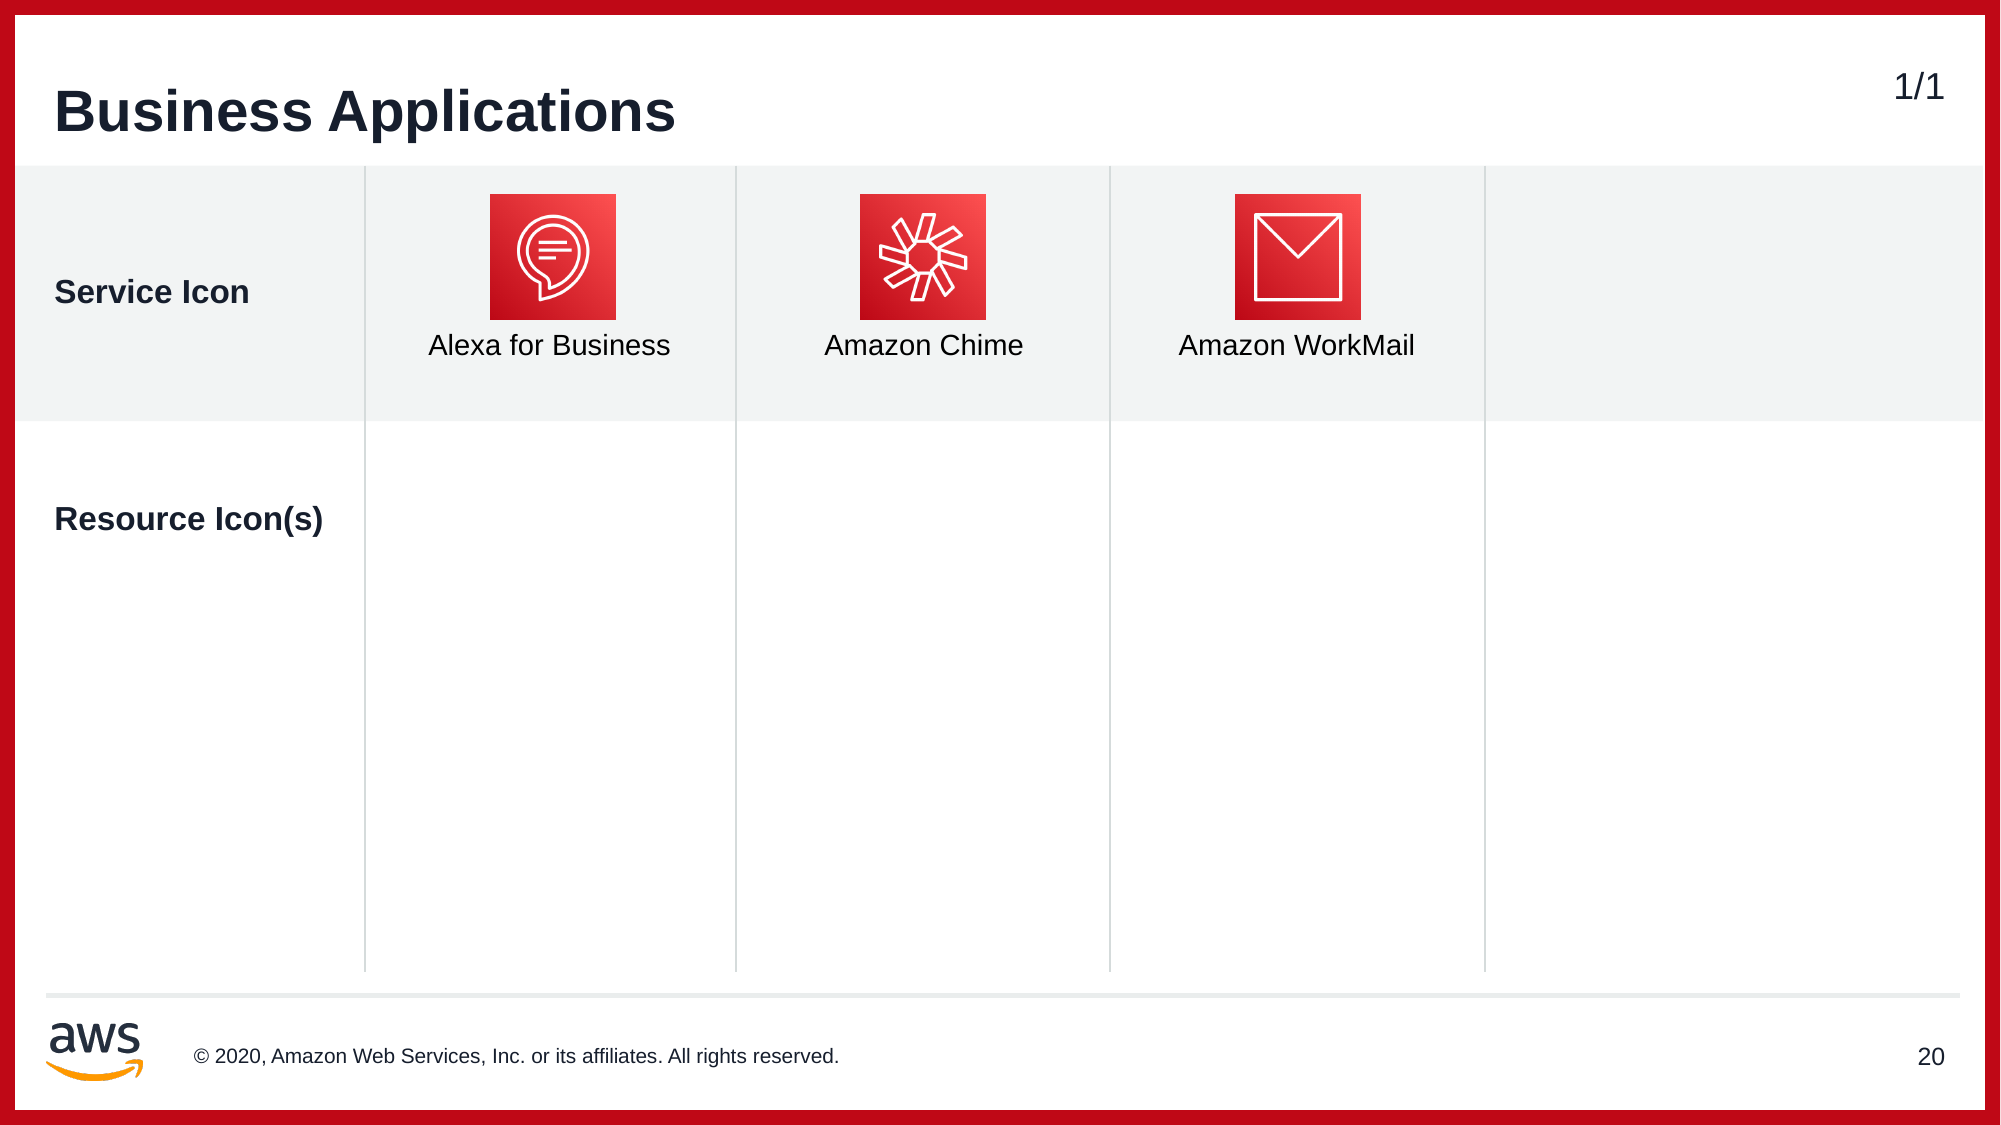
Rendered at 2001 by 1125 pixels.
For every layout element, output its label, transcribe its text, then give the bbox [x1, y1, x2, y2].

text_box Alexa for Business [363, 319, 735, 369]
slide_number 20 [1493, 1025, 1961, 1086]
list 1/1 [1693, 59, 1961, 166]
picture [1235, 194, 1361, 320]
picture [490, 194, 616, 320]
text_box Amazon Chime [736, 319, 1109, 369]
text_box Amazon WorkMail [1111, 319, 1484, 369]
picture [46, 1023, 143, 1081]
title Business Applications [39, 59, 1457, 166]
footer © 2020, Amazon Web Services, Inc. or its affiliates. All rights reserved. [178, 1025, 911, 1086]
picture [860, 194, 986, 320]
